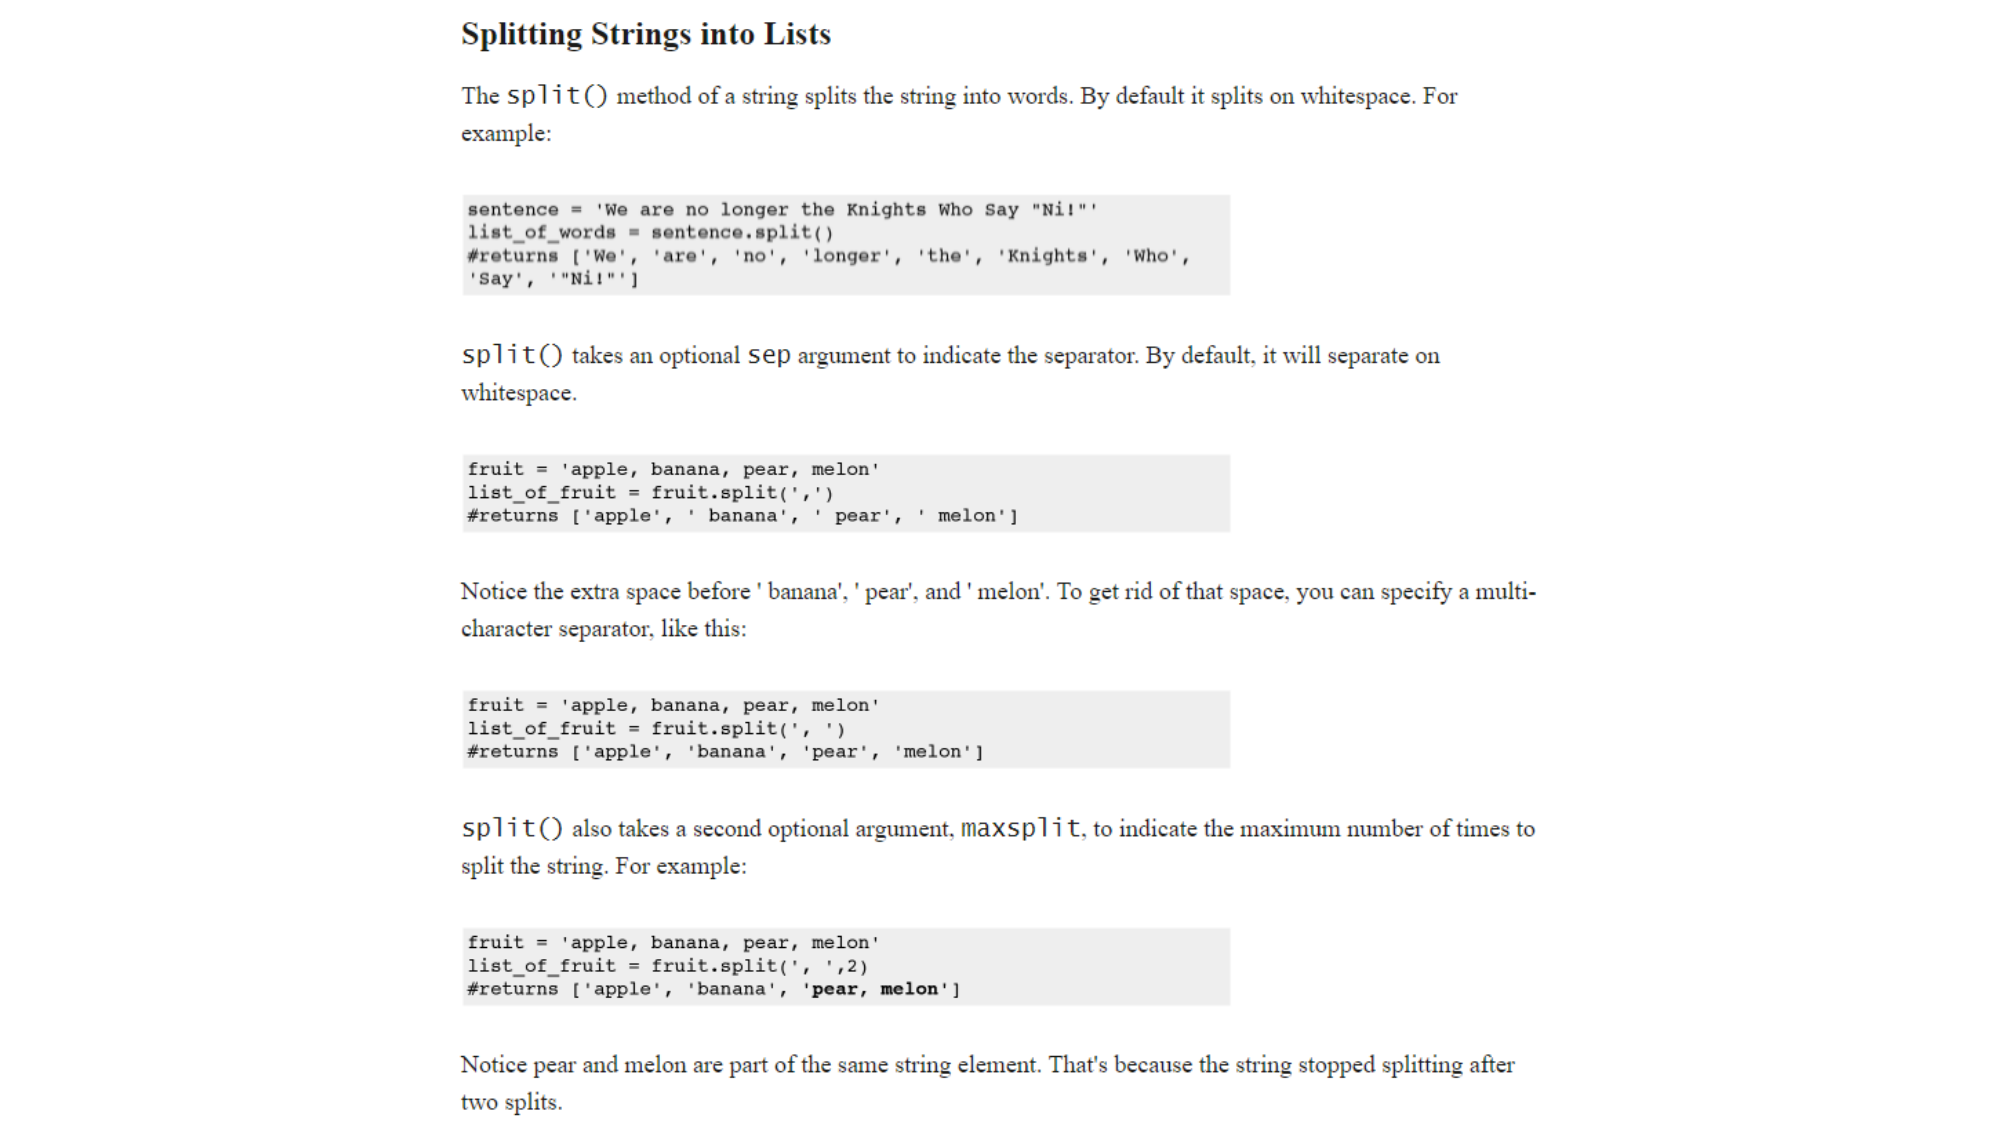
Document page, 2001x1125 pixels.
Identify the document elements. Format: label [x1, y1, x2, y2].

picture [453, 0, 1547, 1125]
